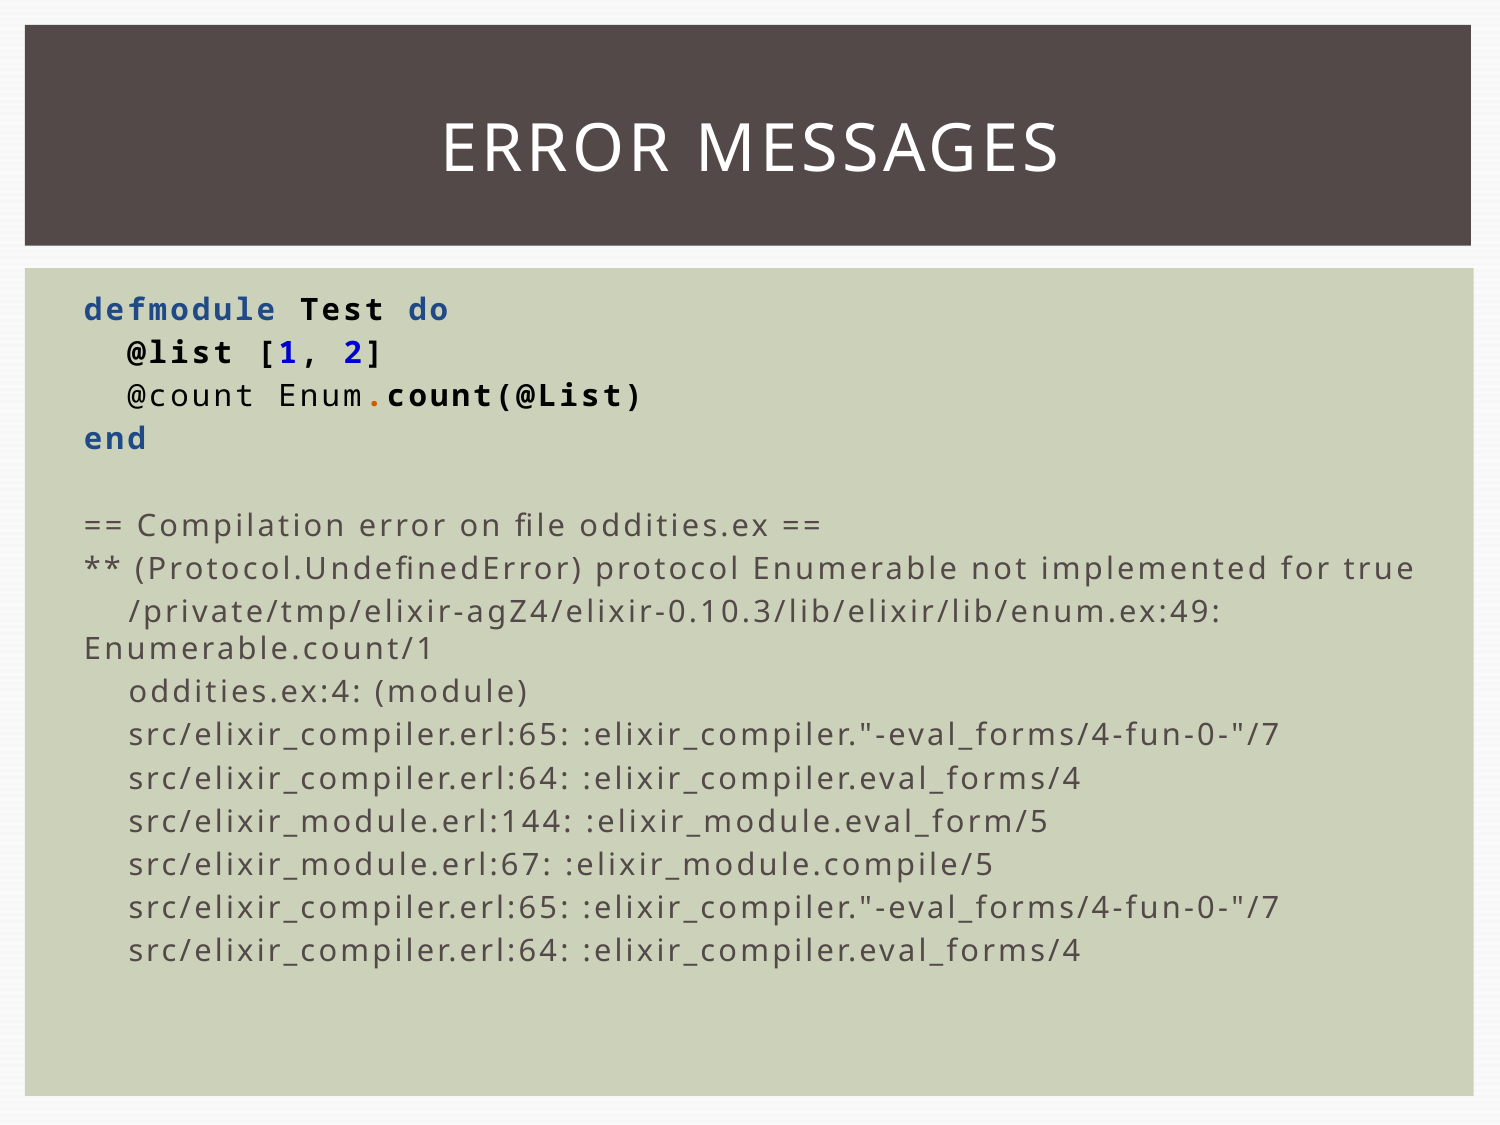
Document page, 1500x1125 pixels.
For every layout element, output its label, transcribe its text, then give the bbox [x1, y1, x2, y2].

title Error MESSAGES [62, 58, 1438, 232]
list defmodule Test do @list [1, 2] @count Enum.count(@List) end == Compilation error on file oddities.ex == ** (Protocol.UndefinedError) protocol Enumerable not implemented for true /private/tmp/elixir-agZ4/elixir-0.10.3/lib/elixir/lib/enum.ex:49: Enumerable.count/1 oddities.ex:4: (module) src/elixir_compiler.erl:65: :elixir_compiler."-eval_forms/4-fun-0-"/7 src/elixir_compiler.erl:64: :elixir_compiler.eval_forms/4 src/elixir_module.erl:144: :elixir_module.eval_form/5 src/elixir_module.erl:67: :elixir_module.compile/5 src/elixir_compiler.erl:65: :elixir_compiler."-eval_forms/4-fun-0-"/7 src/elixir_compiler.erl:64: :elixir_compiler.eval_forms/4 [62, 281, 1442, 1005]
